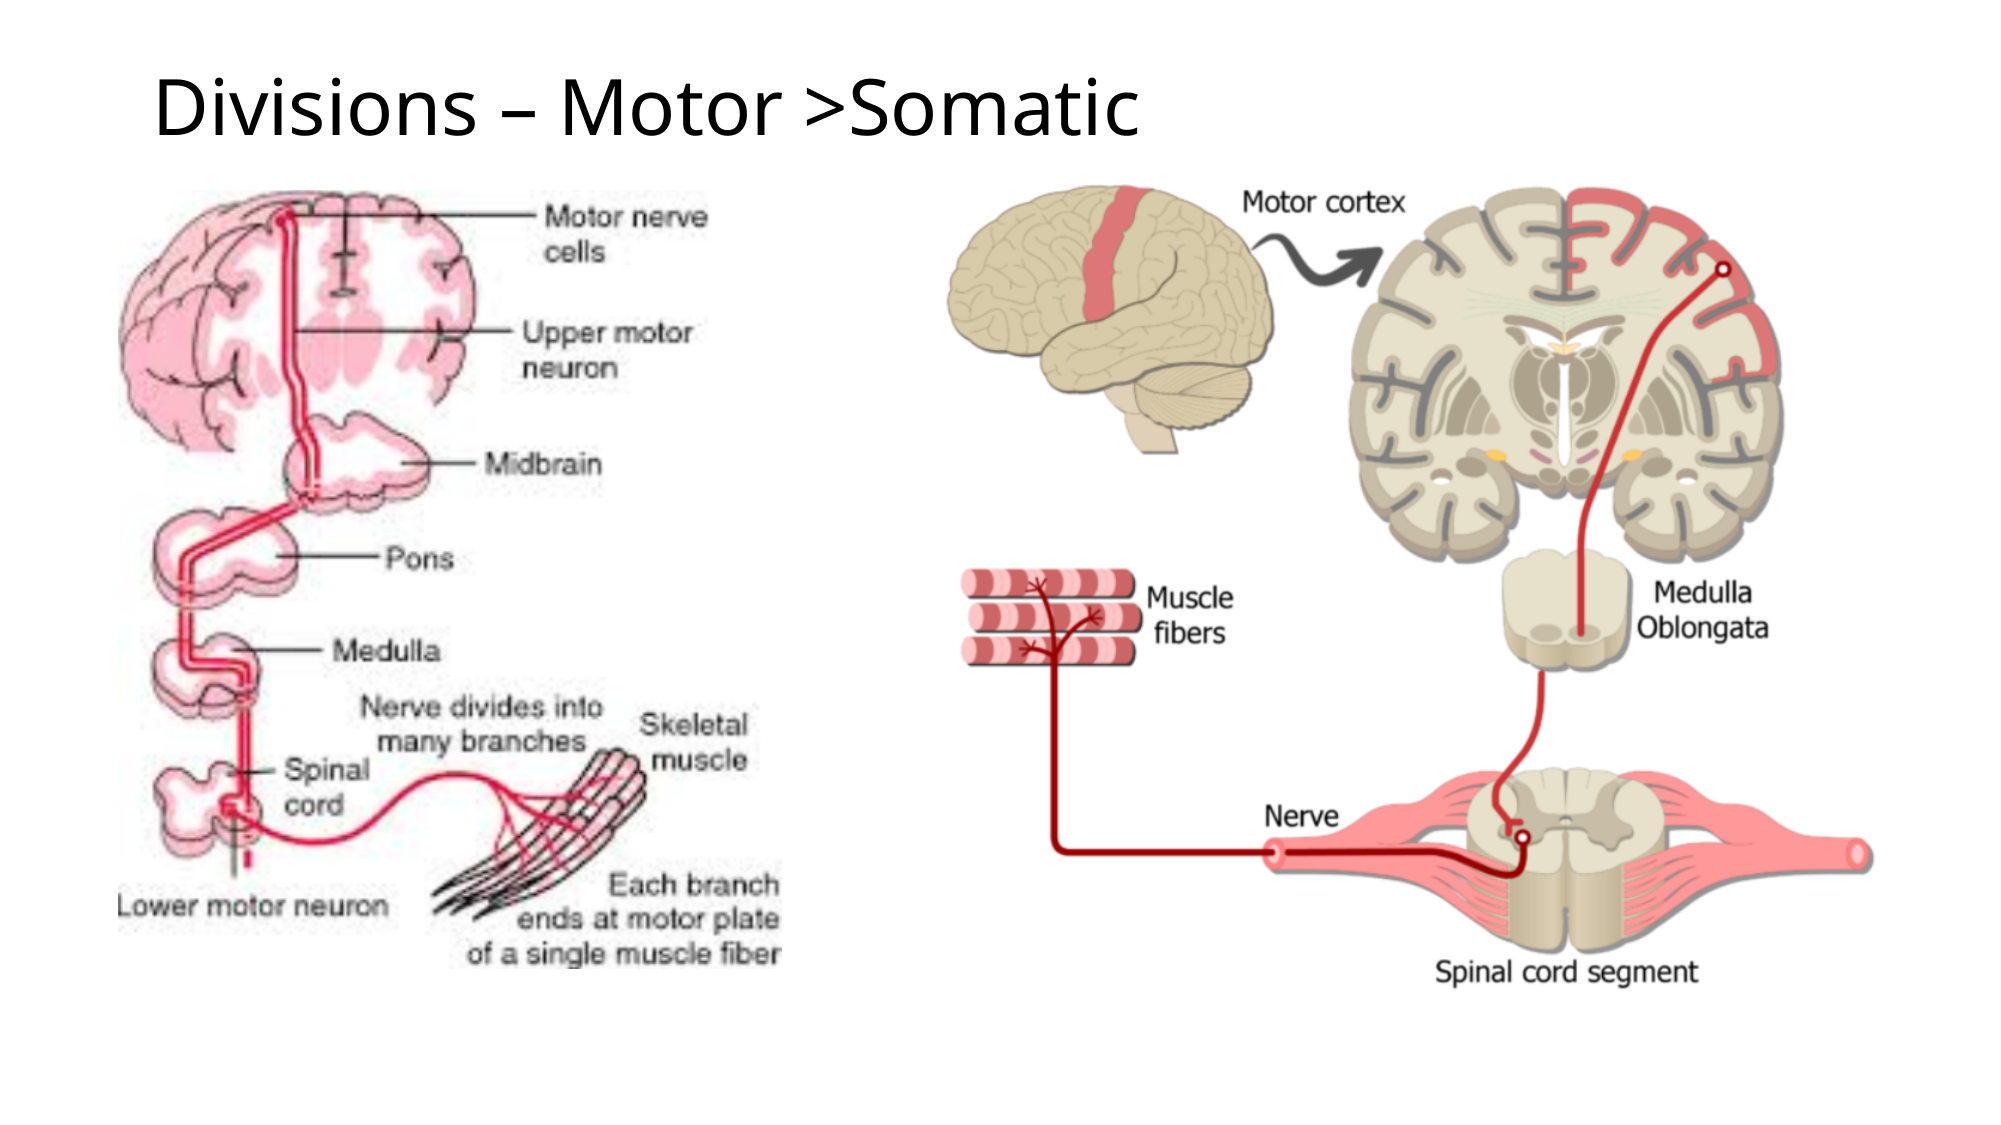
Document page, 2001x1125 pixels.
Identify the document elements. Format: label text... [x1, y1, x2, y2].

picture [895, 159, 1952, 1026]
picture [118, 190, 782, 969]
title Divisions – Motor >Somatic [137, 59, 1863, 160]
